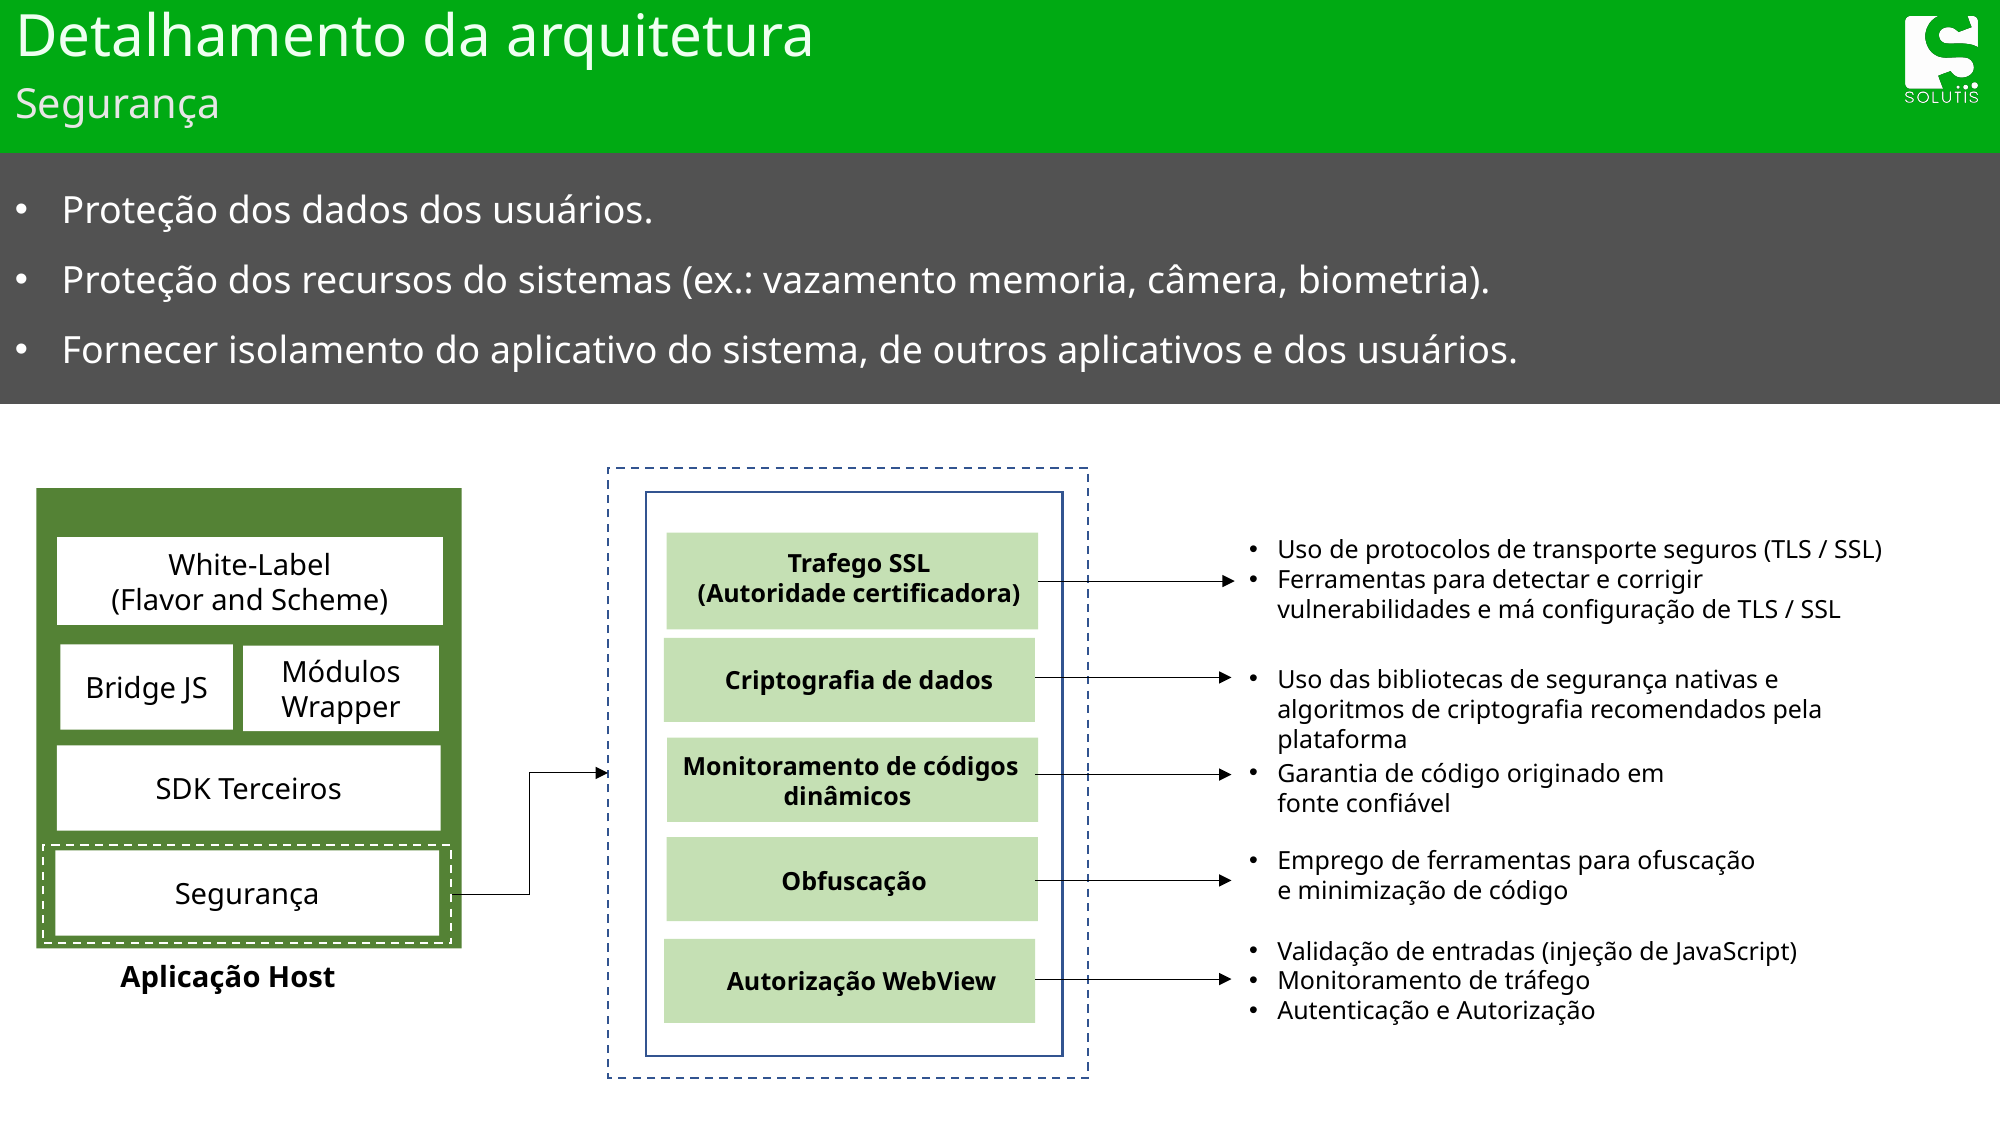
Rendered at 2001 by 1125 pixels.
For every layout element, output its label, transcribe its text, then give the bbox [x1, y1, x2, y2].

picture [1905, 16, 1978, 103]
subtitle Segurança [0, 75, 1500, 135]
title Detalhamento da arquitetura [0, 0, 1500, 75]
text_box Proteção dos dados dos usuários. Proteção dos recursos do sistemas (ex.: vazamento memoria, câmera, biometria). Fornecer isolamento do aplicativo do sistema, de outros aplicativos e dos usuários. [0, 153, 2000, 404]
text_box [36, 467, 1928, 1078]
